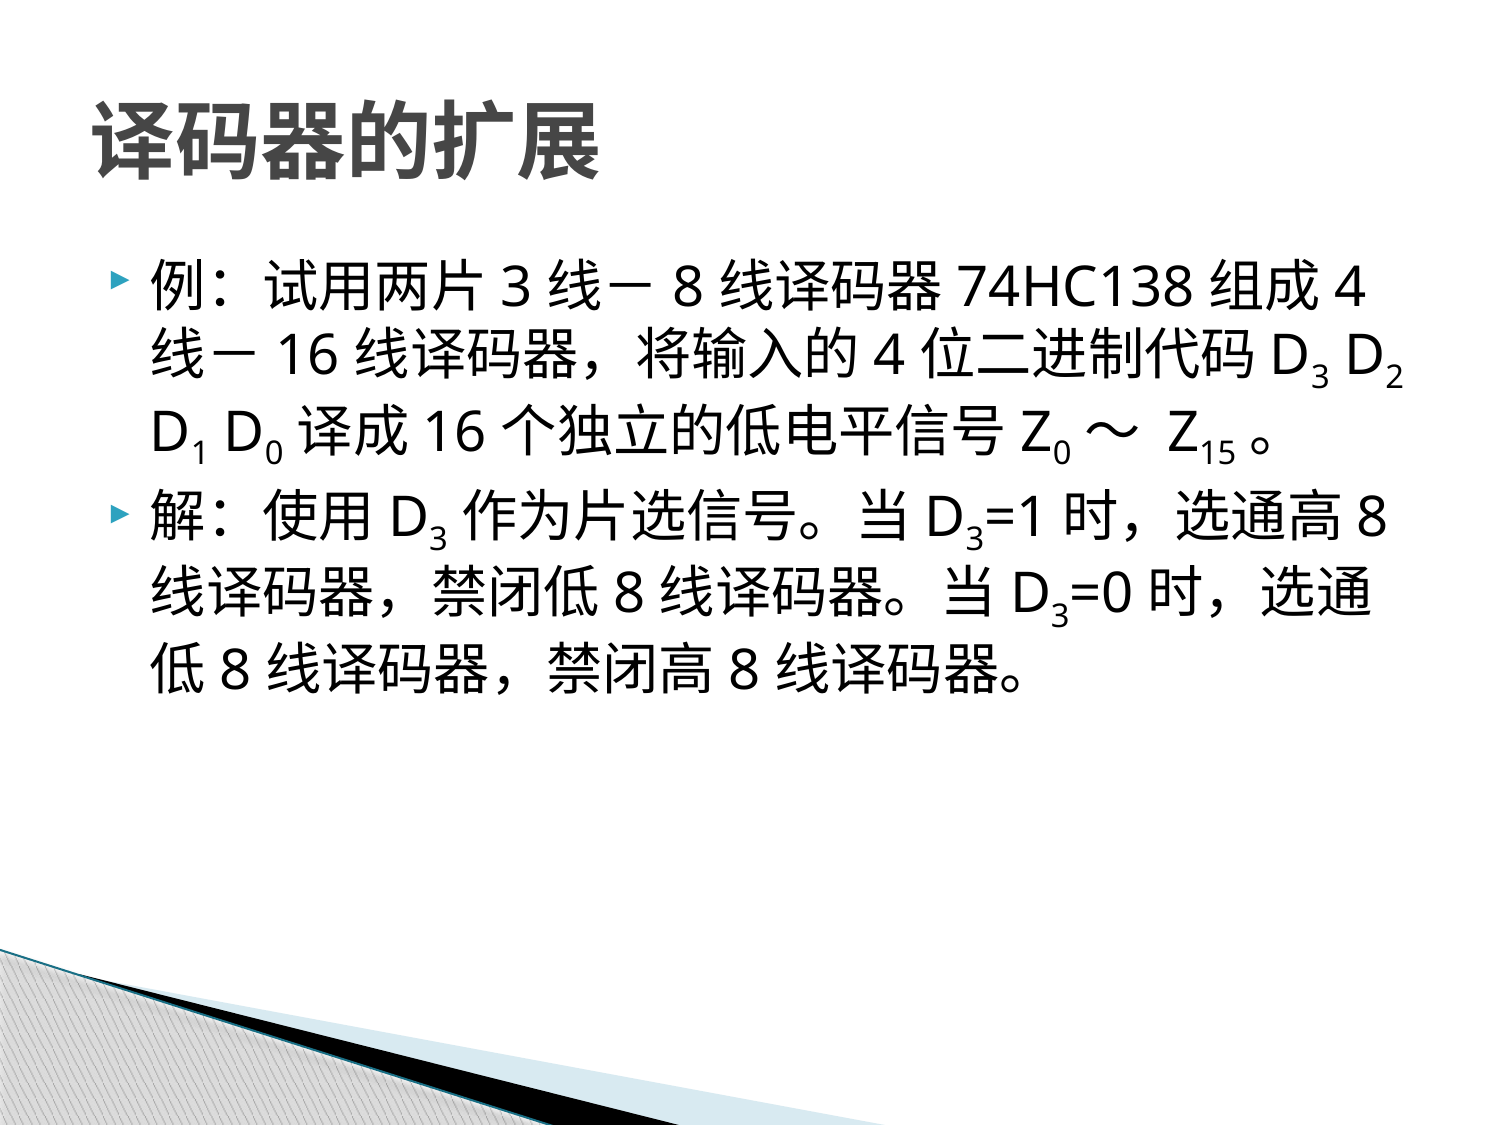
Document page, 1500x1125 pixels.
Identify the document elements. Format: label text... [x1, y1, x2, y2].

title 译码器的扩展 [75, 45, 1425, 233]
list 例：试用两片3线－8线译码器74HC138组成4线－16线译码器，将输入的4位二进制代码D3 D2 D1 D0译成16个独立的低电平信号Z0～ Z15。 解：使用D3作为片选信号。当D3=1时，选通高8线译码器，禁闭低8线译码器。当D3=0时，选通低8线译码器，禁闭高8线译码器。 [75, 243, 1425, 986]
